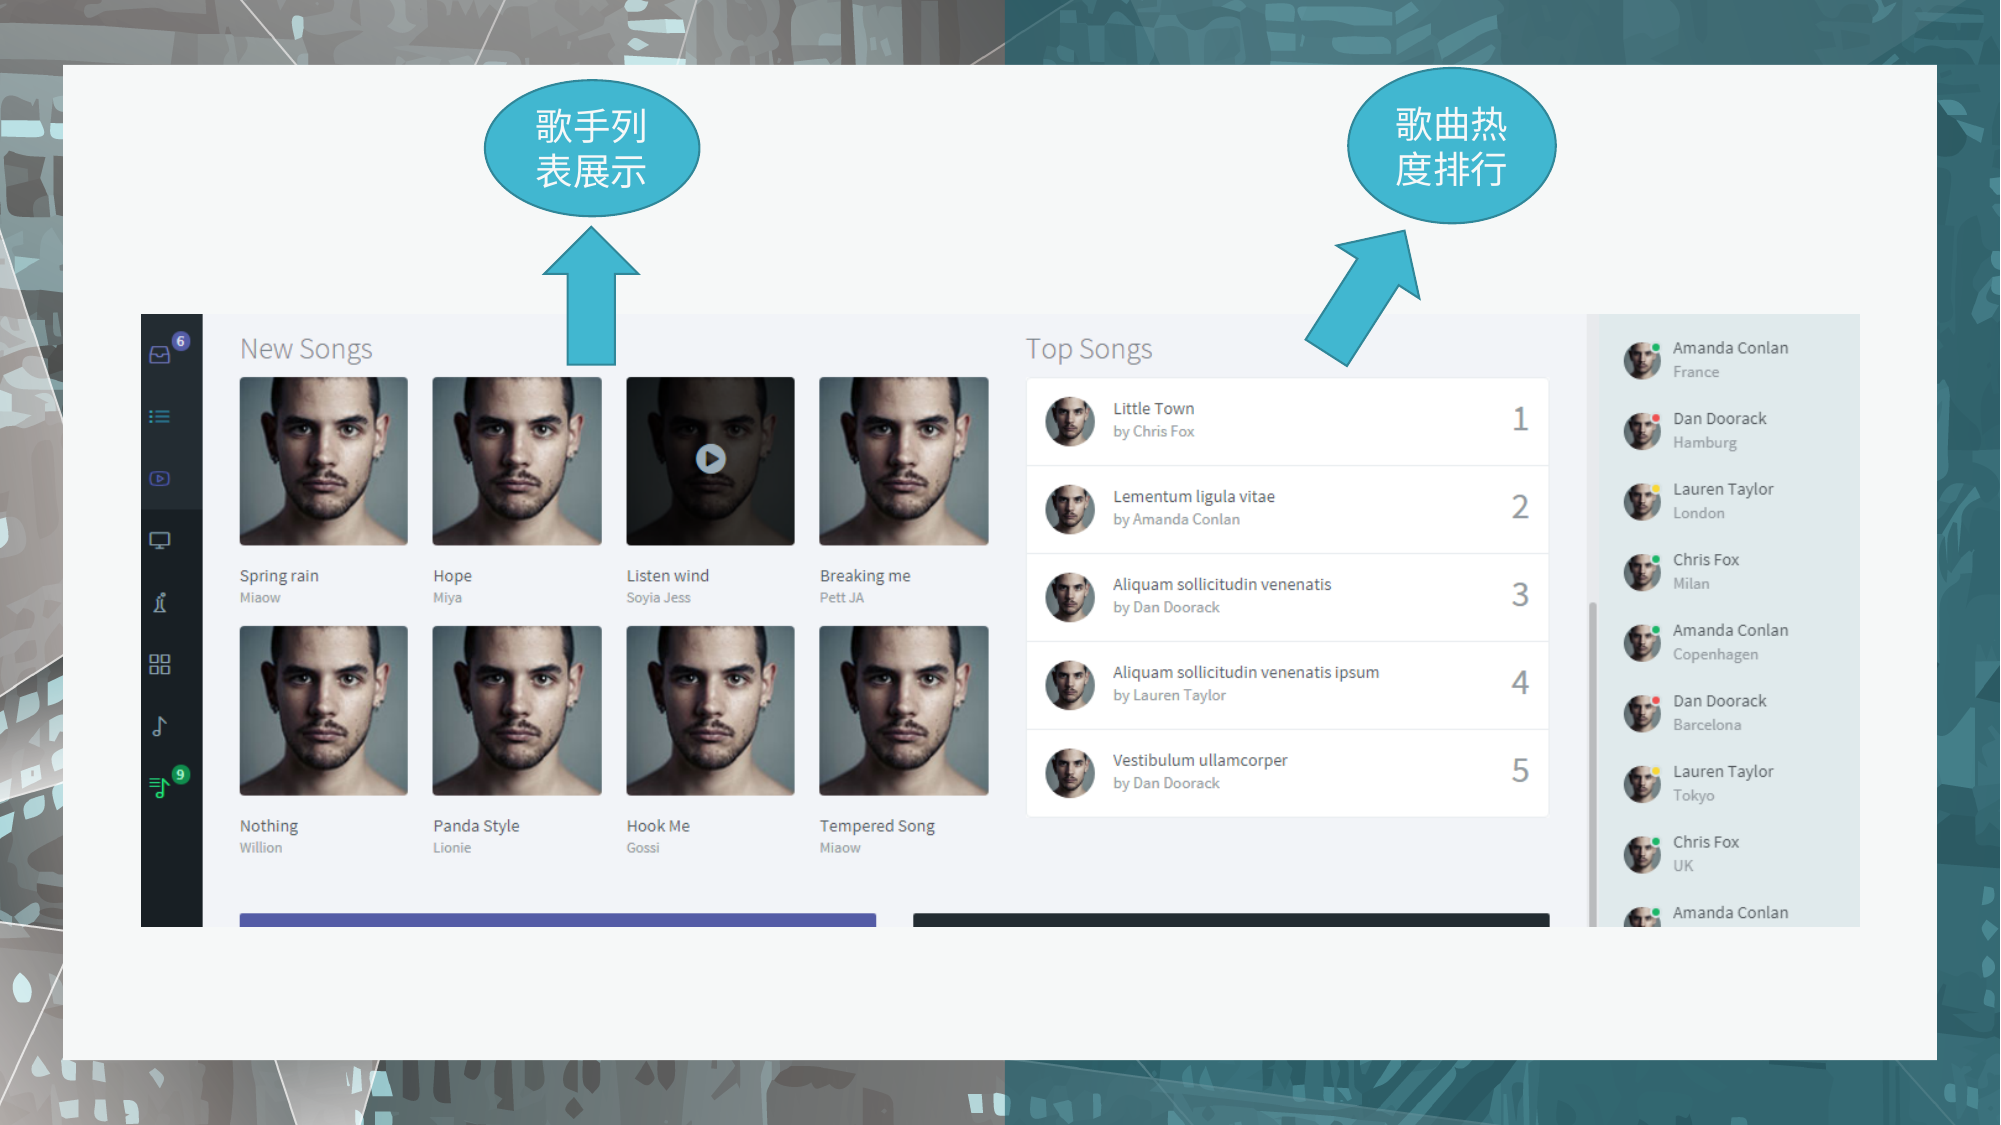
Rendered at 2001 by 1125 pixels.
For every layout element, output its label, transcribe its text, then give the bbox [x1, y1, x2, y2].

text_box 歌曲热度排行 [1347, 66, 1557, 225]
text_box [541, 225, 641, 314]
picture [0, 0, 1004, 1125]
picture [141, 314, 1860, 927]
text_box 歌手列表展示 [483, 79, 701, 218]
text_box [1320, 229, 1421, 314]
